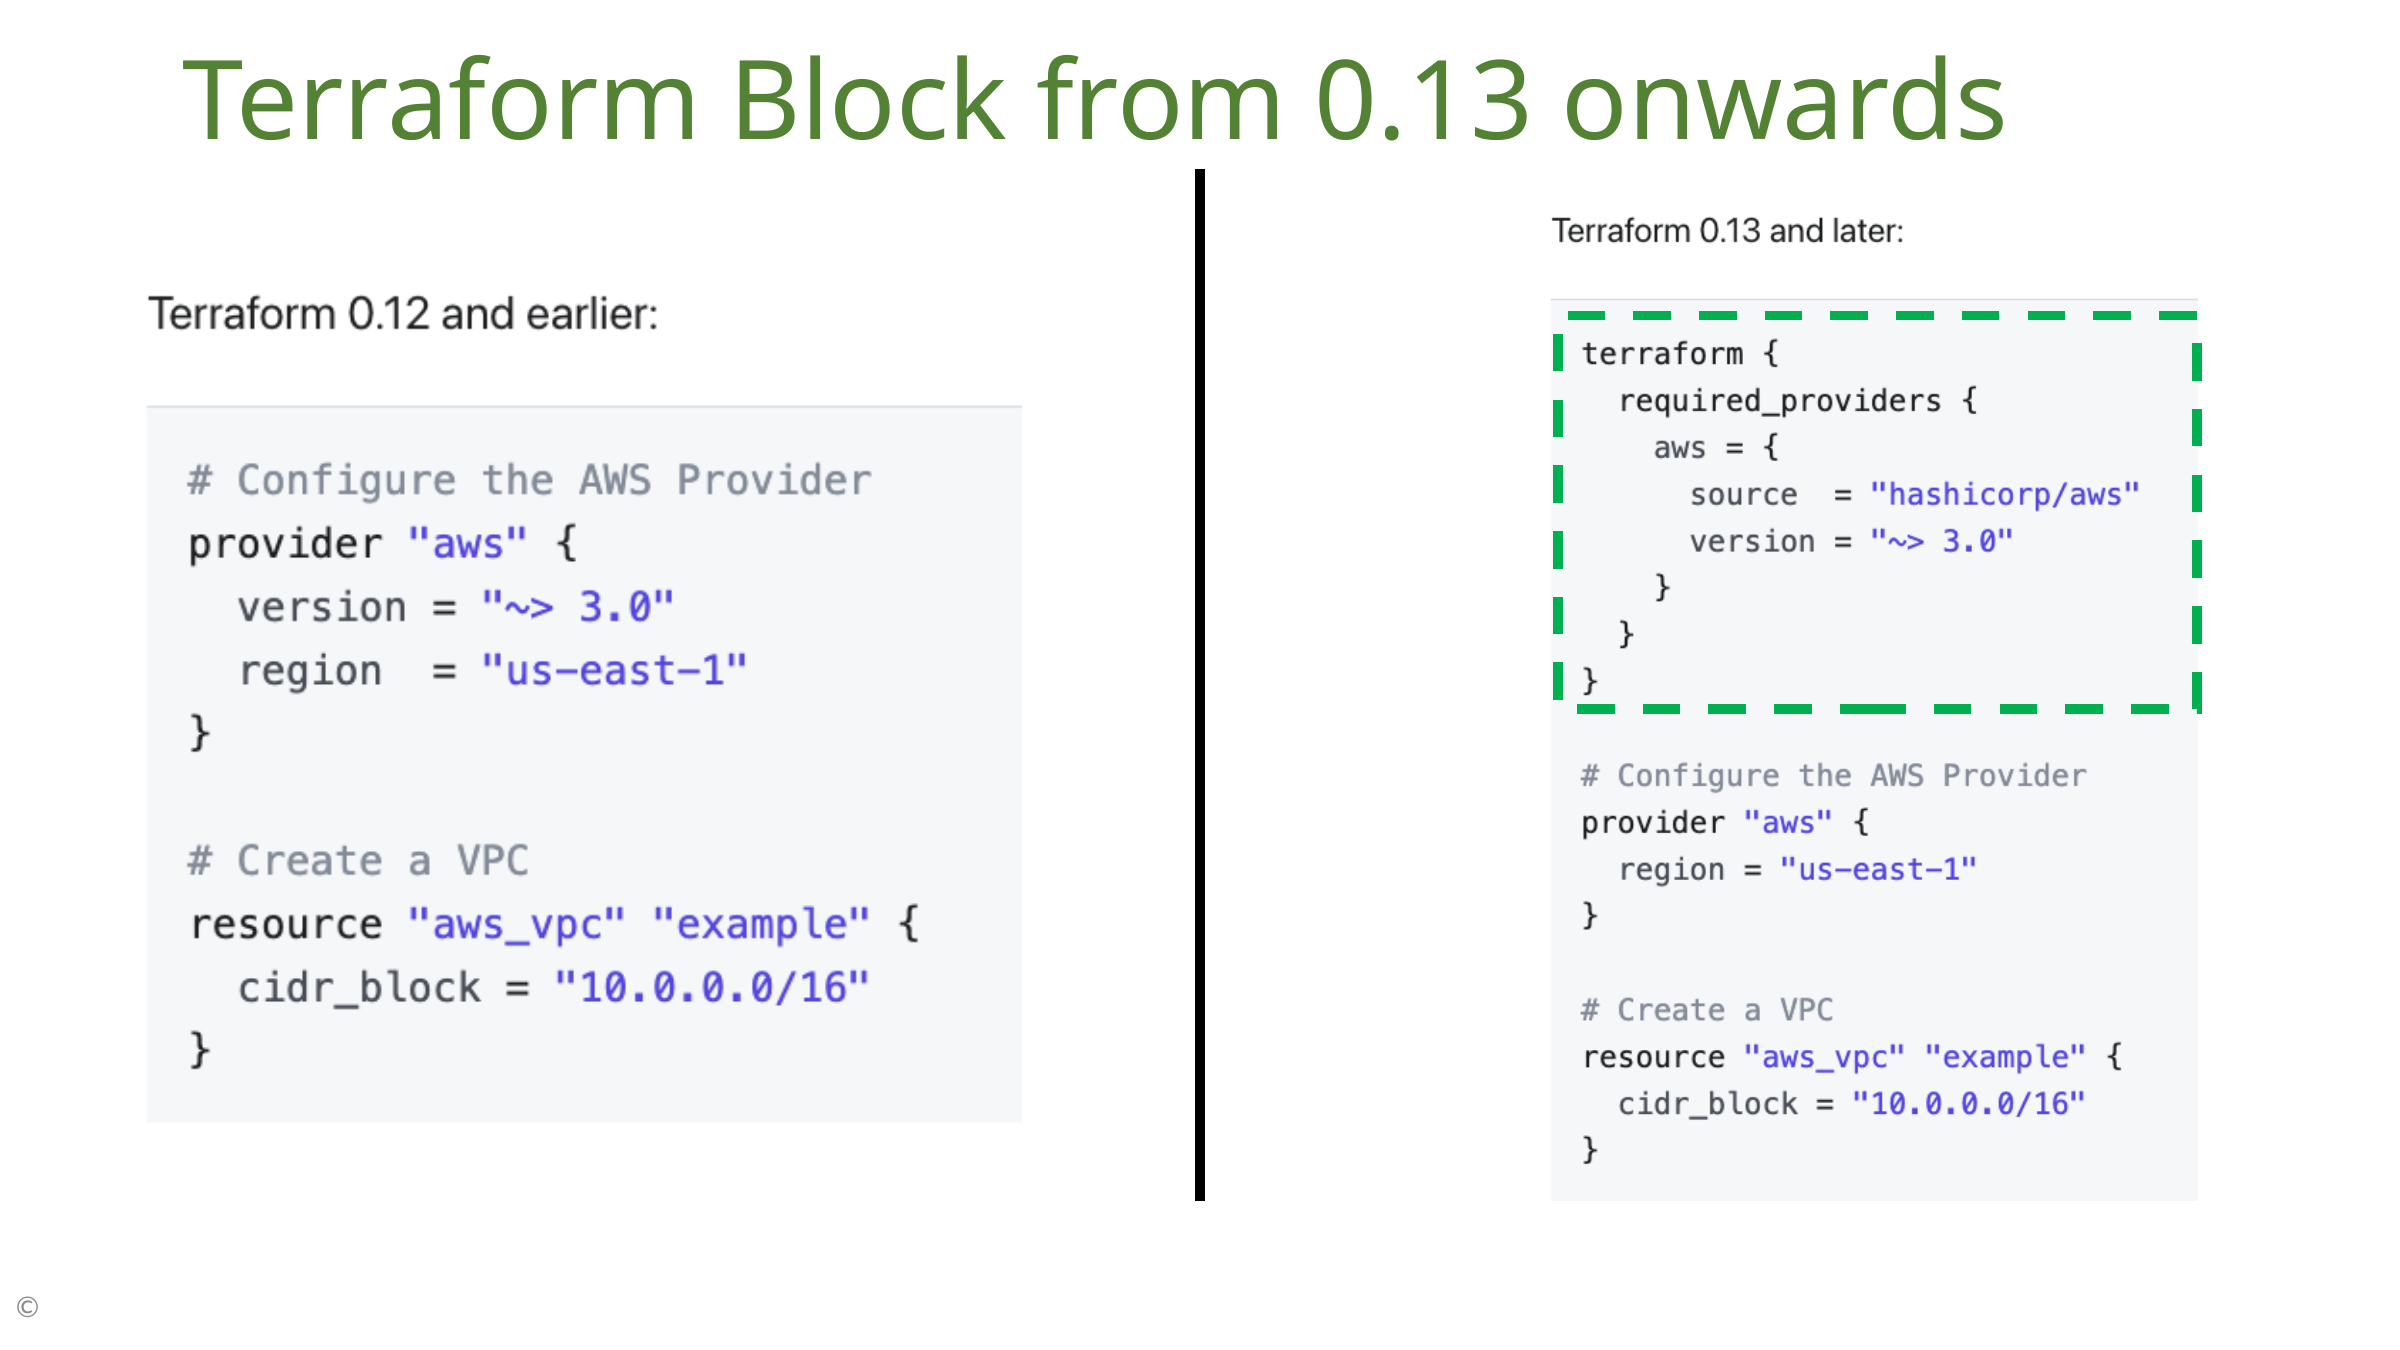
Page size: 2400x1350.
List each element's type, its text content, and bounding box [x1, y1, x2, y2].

footer © [0, 1269, 810, 1342]
picture [128, 264, 1022, 1175]
picture [1514, 201, 2198, 1201]
title Terraform Block from 0.13 onwards [165, 6, 2235, 202]
